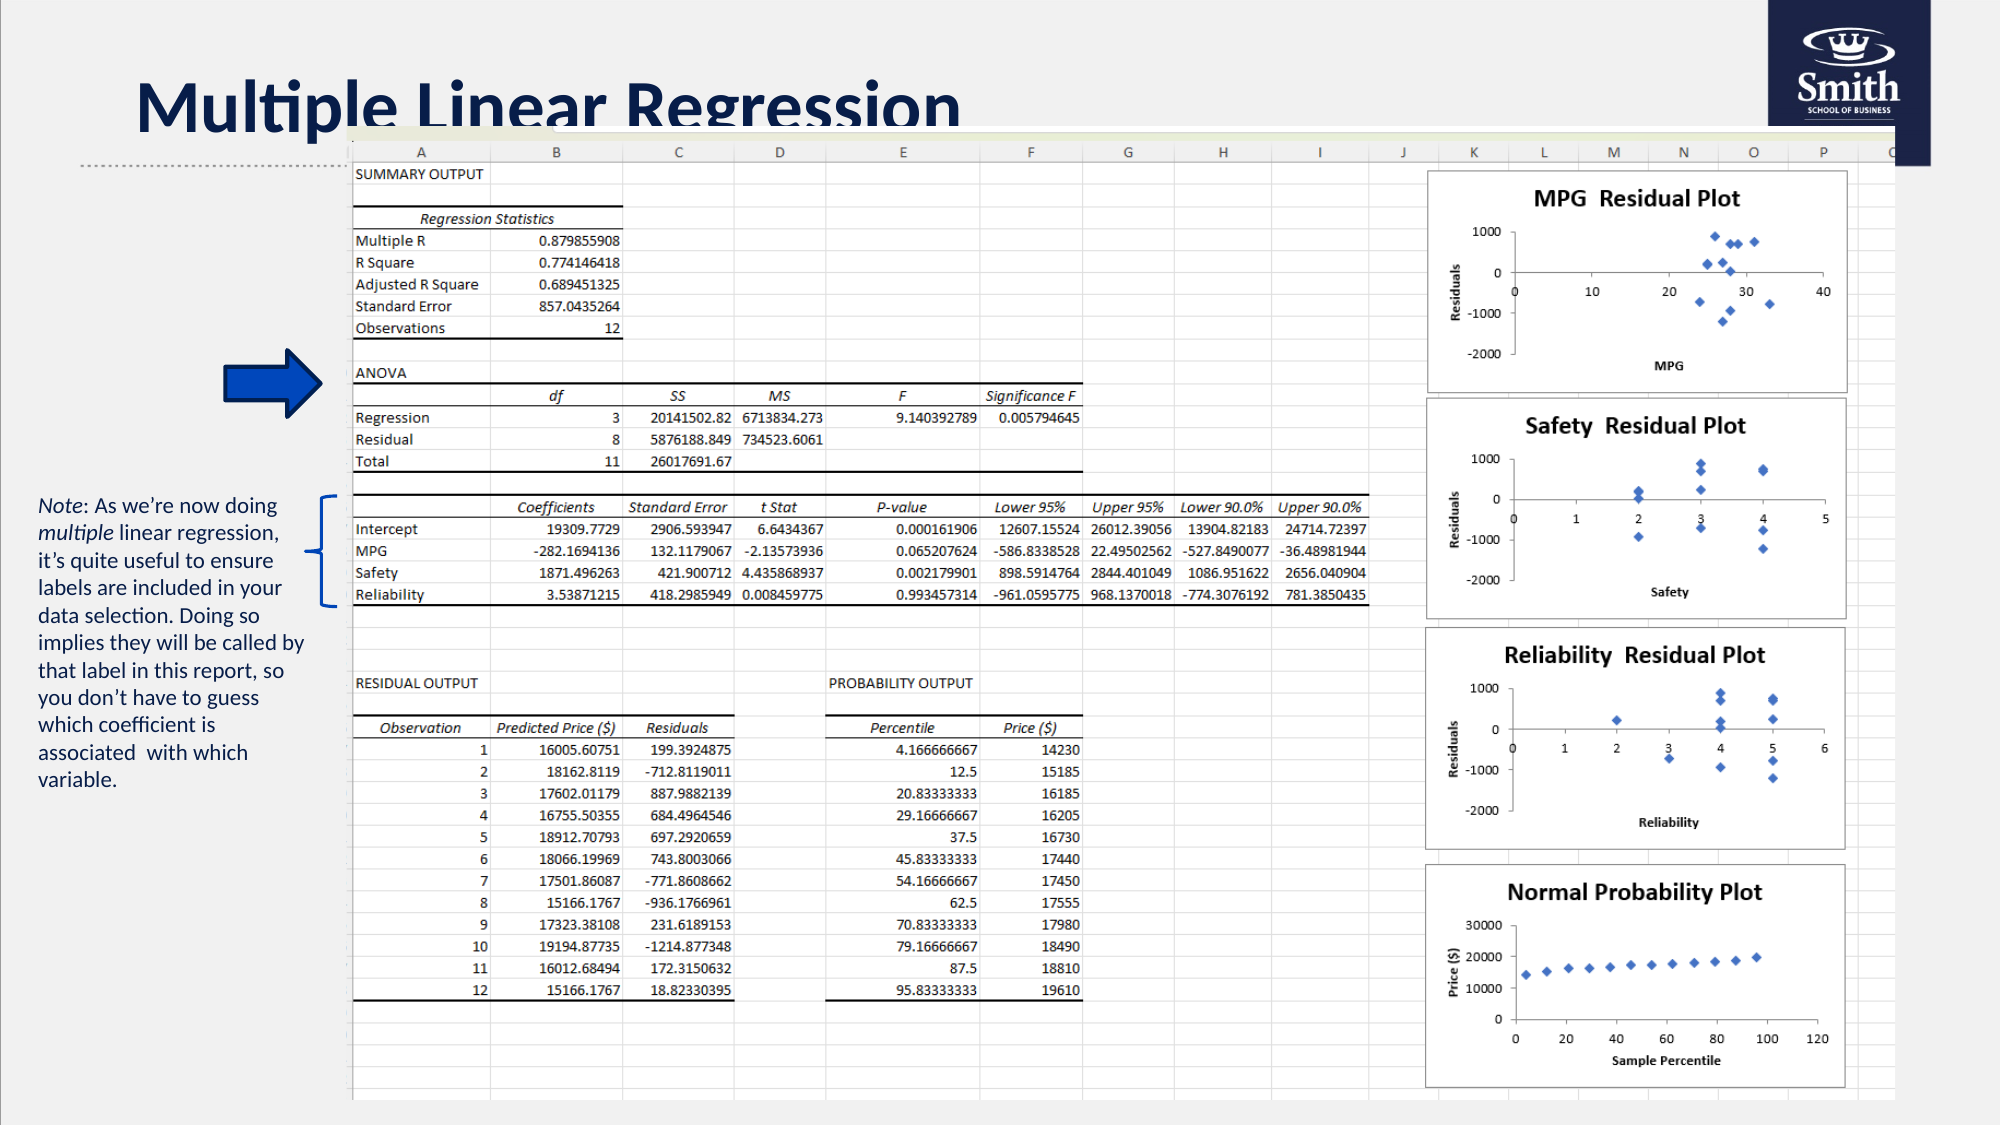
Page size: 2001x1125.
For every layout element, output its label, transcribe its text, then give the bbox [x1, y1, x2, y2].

text_box [321, 495, 338, 608]
text_box Note: As we’re now doing multiple linear regression, it’s quite useful to ensure labels are included in your data selection. Doing so implies they will be called by that label in this report, so you don’t have to guess which coefficient is associated with which variable. [23, 483, 321, 800]
picture [0, 0, 2000, 1125]
text_box [223, 348, 323, 419]
list Multiple Linear Regression [120, 50, 1525, 150]
